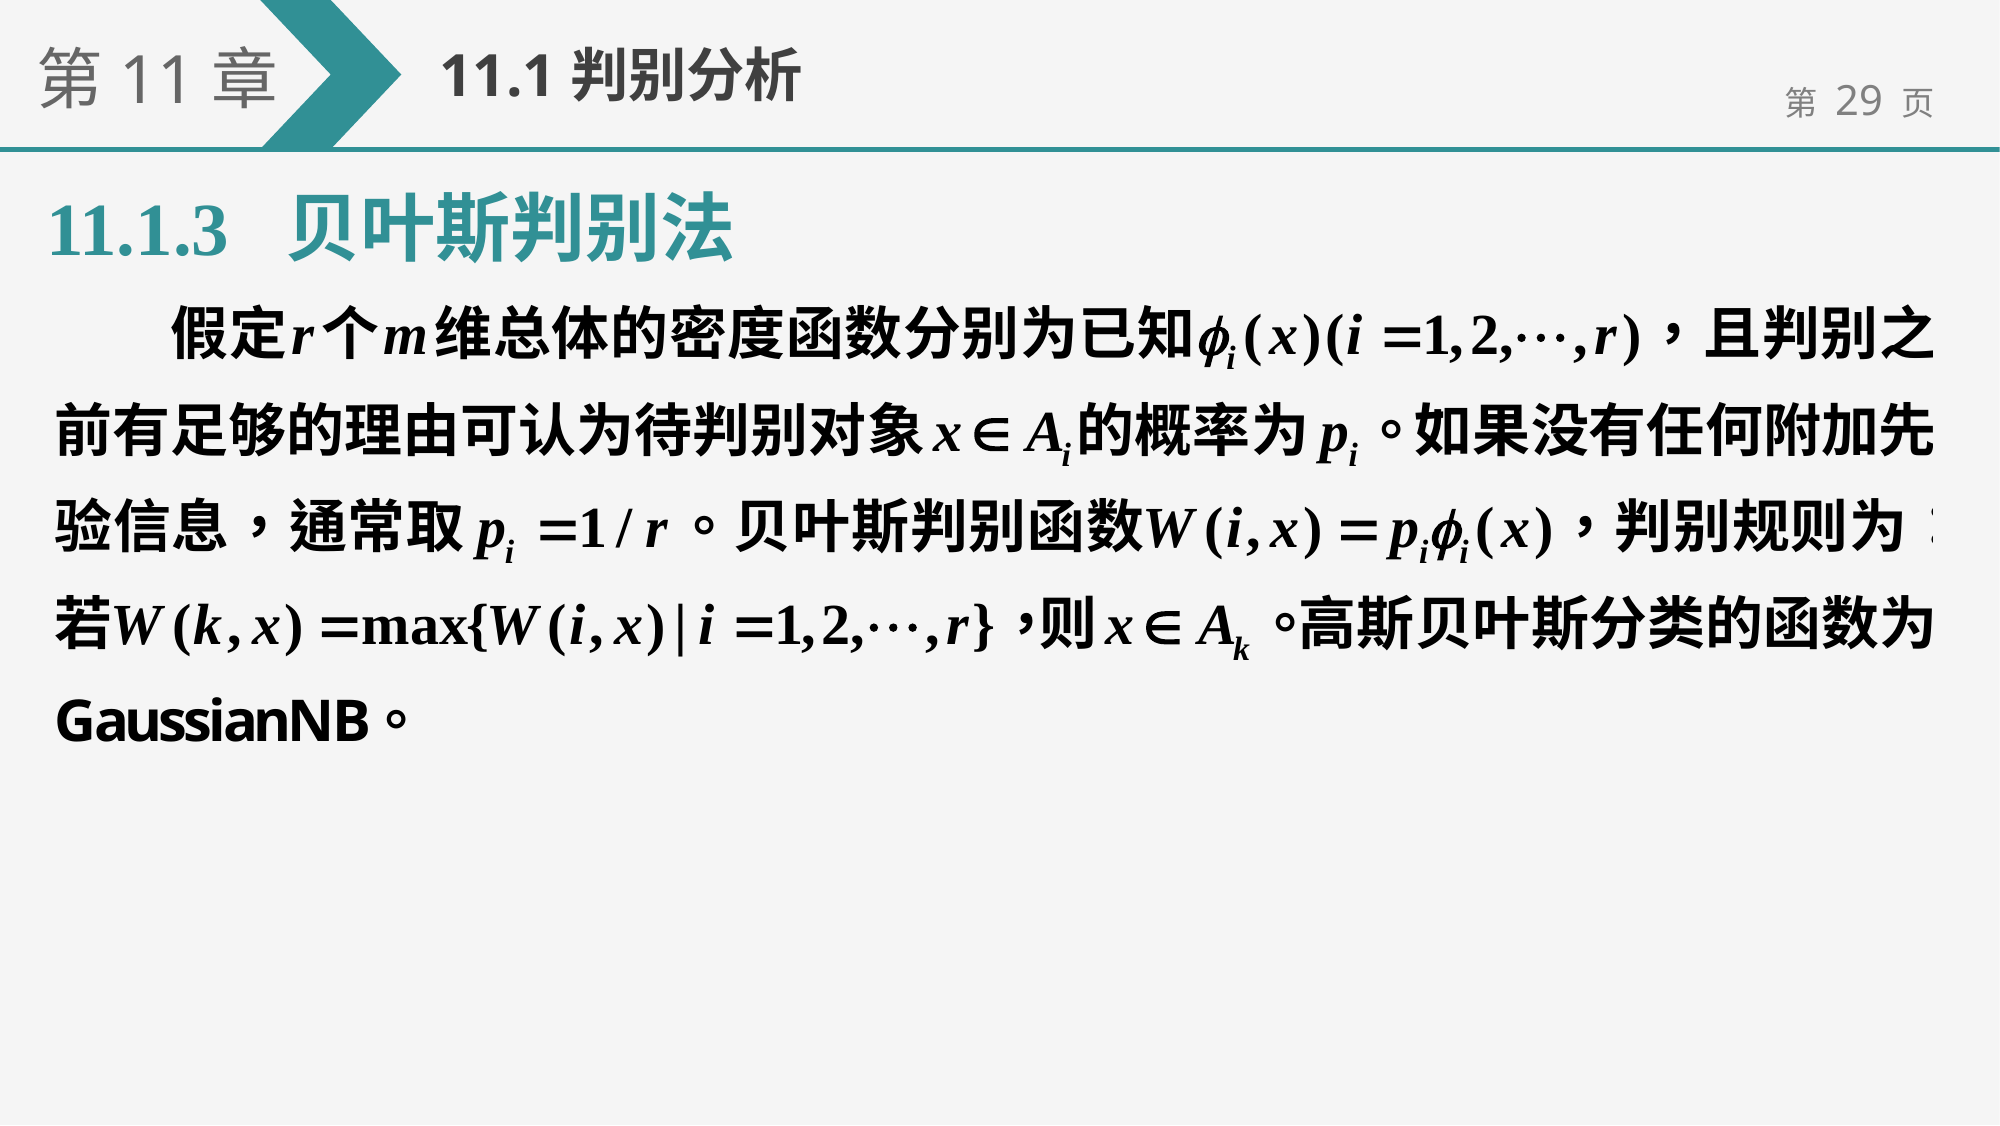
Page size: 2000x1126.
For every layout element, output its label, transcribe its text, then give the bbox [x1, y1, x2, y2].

text_box 第11章 [21, 29, 294, 125]
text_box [53, 285, 1934, 930]
text_box [31, 152, 1863, 156]
text_box 11.1.3 贝叶斯判别法 [31, 161, 1863, 278]
text_box [258, 0, 403, 148]
text_box 11.1判别分析 [424, 31, 1366, 116]
